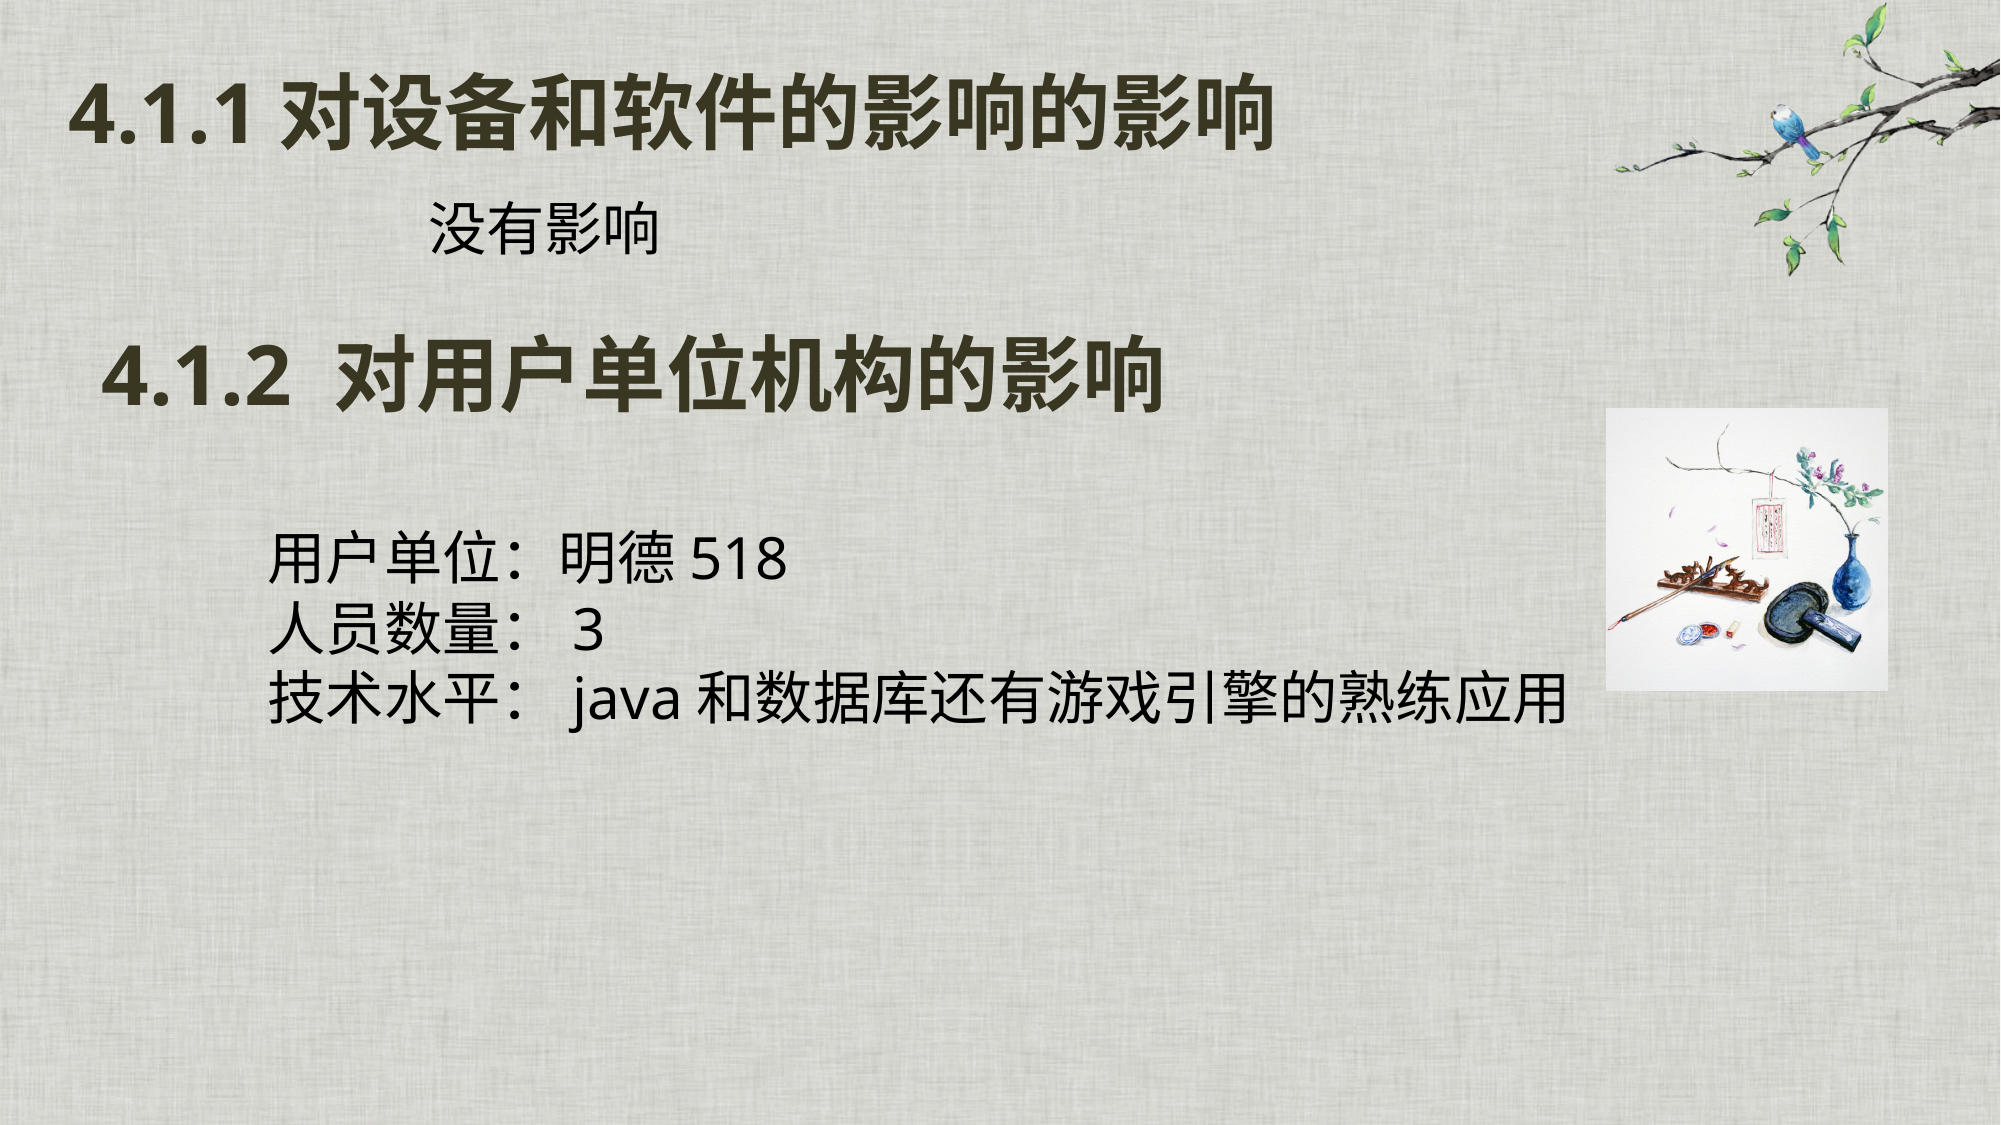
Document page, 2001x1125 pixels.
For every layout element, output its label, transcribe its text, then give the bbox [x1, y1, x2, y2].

picture [0, 0, 2001, 1125]
text_box 用户单位：明德518 人员数量：3 技术水平：java和数据库还有游戏引擎的熟练应用 [102, 514, 1630, 739]
text_box 4.1.2 对用户单位机构的影响 [24, 314, 1289, 430]
text_box 4.1.1对设备和软件的影响的影响 [53, 53, 1322, 169]
text_box 没有影响 [189, 184, 1023, 270]
text_box [1605, 407, 1889, 691]
